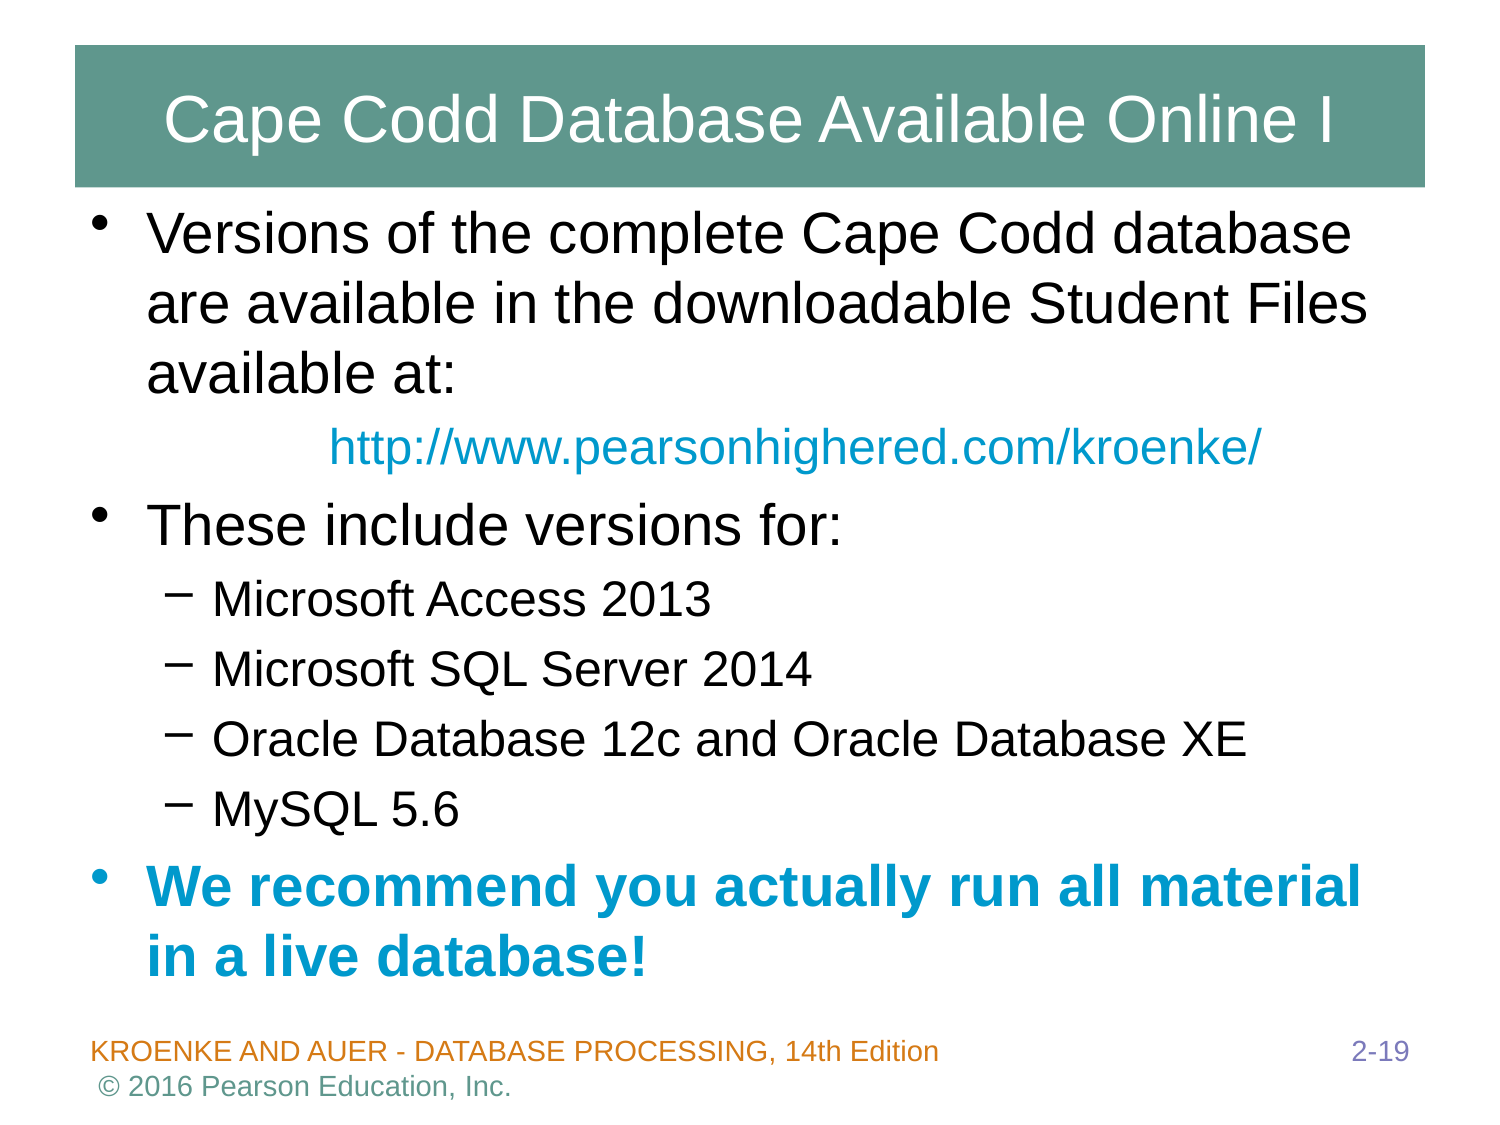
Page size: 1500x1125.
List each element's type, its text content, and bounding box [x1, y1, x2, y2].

slide_number 2-19 [1074, 1024, 1426, 1103]
title Cape Codd Database Available Online I [74, 44, 1426, 187]
list Versions of the complete Cape Codd database are available in the downloadable Student Files available at: http://www.pearsonhighered.com/kroenke/ These include versions for: Microsoft Access 2013 Microsoft SQL Server 2014 Oracle Database 12c and Oracle Database XE MySQL 5.6 We recommend you actually run all material in a live database! [74, 187, 1426, 981]
footer KROENKE AND AUER - DATABASE PROCESSING, 14th Edition © 2016 Pearson Education, Inc. [74, 1024, 963, 1104]
